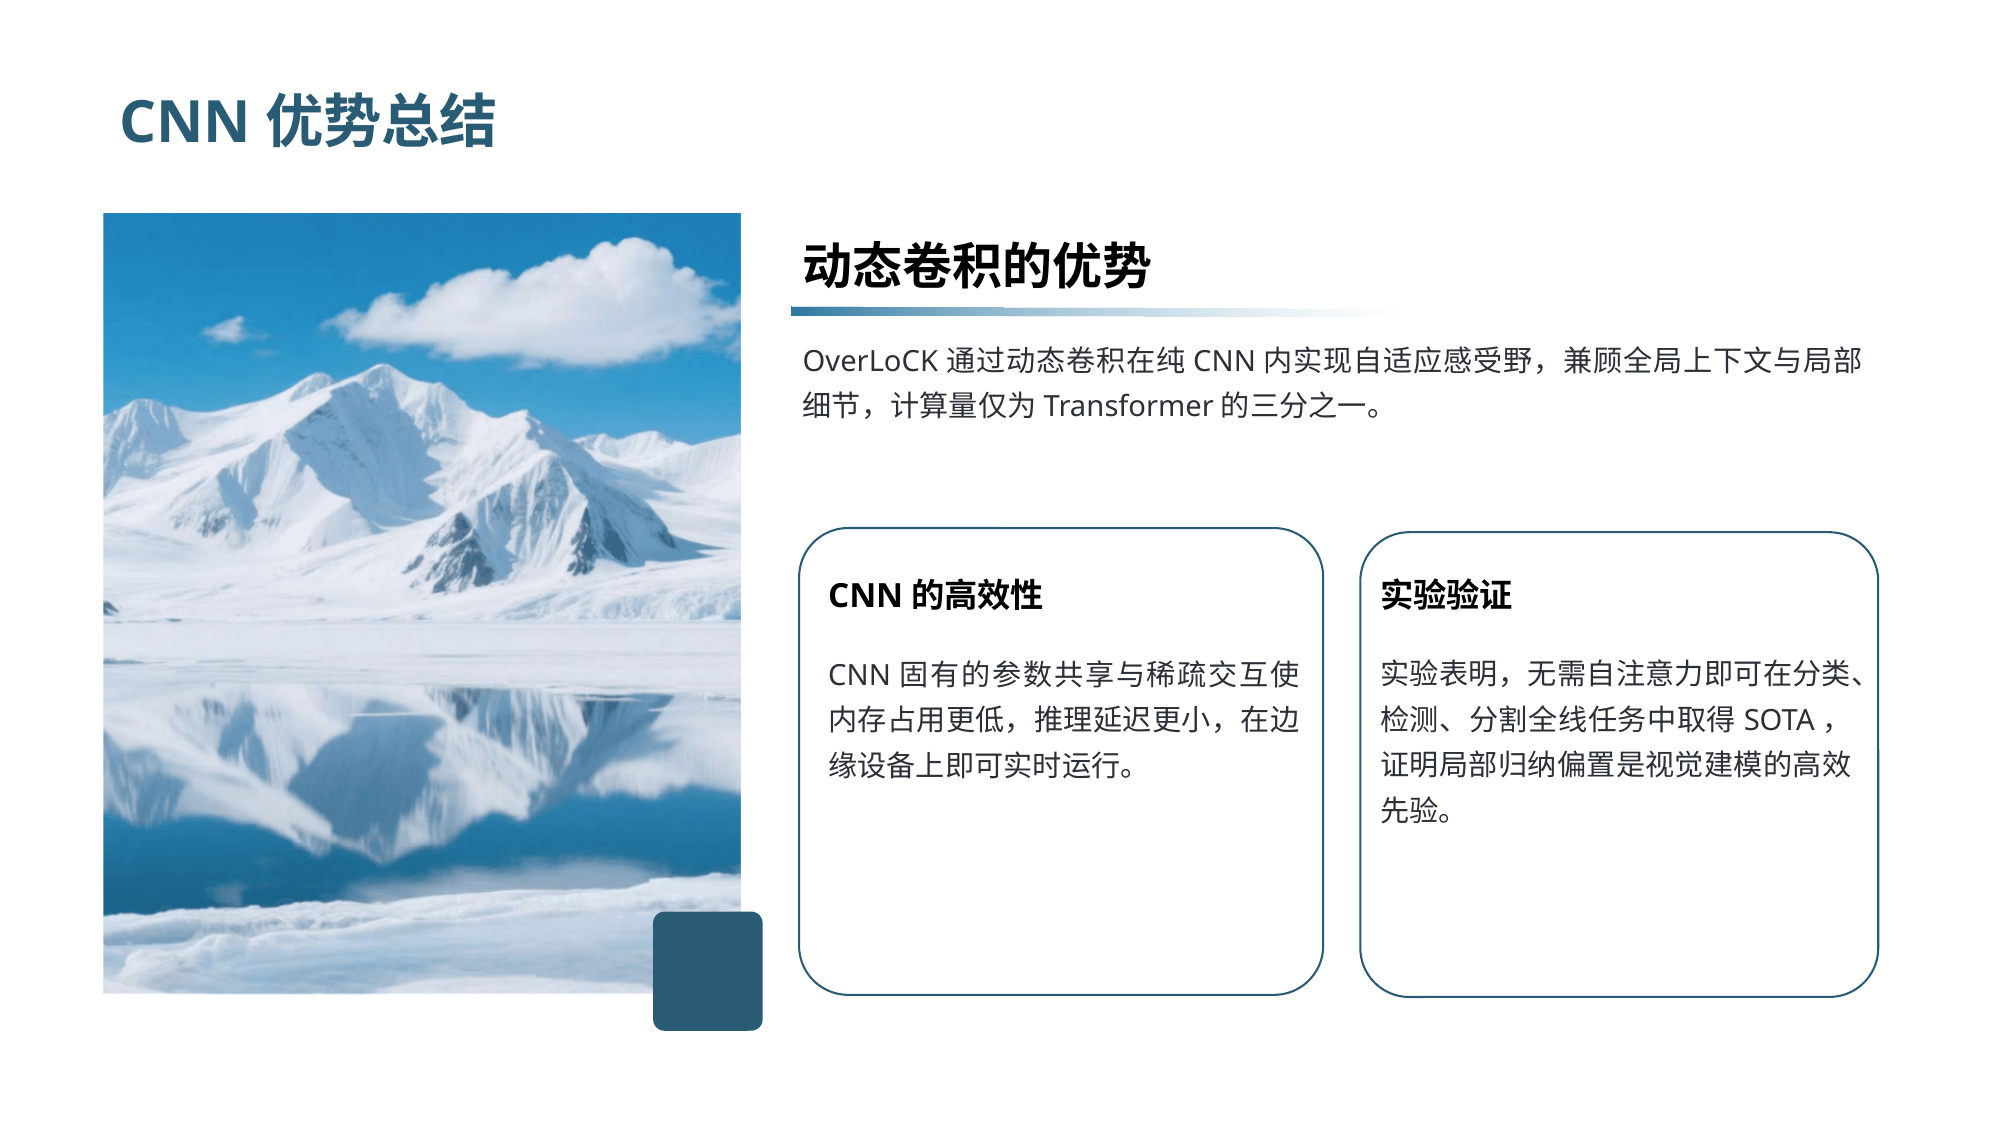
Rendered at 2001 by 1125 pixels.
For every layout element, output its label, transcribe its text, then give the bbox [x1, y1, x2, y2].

picture [103, 213, 742, 995]
text_box [1000, 306, 1640, 318]
text_box 动态卷积的优势 [787, 226, 1535, 302]
text_box [653, 911, 763, 1031]
text_box [799, 528, 1324, 995]
text_box 实验验证 [1380, 574, 1889, 621]
text_box [742, 294, 1000, 355]
text_box [1360, 532, 1879, 997]
text_box CNN固有的参数共享与稀疏交互使内存占用更低，推理延迟更小，在边缘设备上即可实时运行。 [828, 645, 1300, 782]
text_box CNN的高效性 [828, 574, 1337, 621]
text_box OverLoCK通过动态卷积在纯CNN内实现自适应感受野，兼顾全局上下文与局部细节，计算量仅为Transformer的三分之一。 [787, 324, 1879, 430]
text_box CNN优势总结 [104, 77, 1874, 162]
text_box 实验表明，无需自注意力即可在分类、检测、分割全线任务中取得SOTA，证明局部归纳偏置是视觉建模的高效先验。 [1380, 645, 1852, 828]
